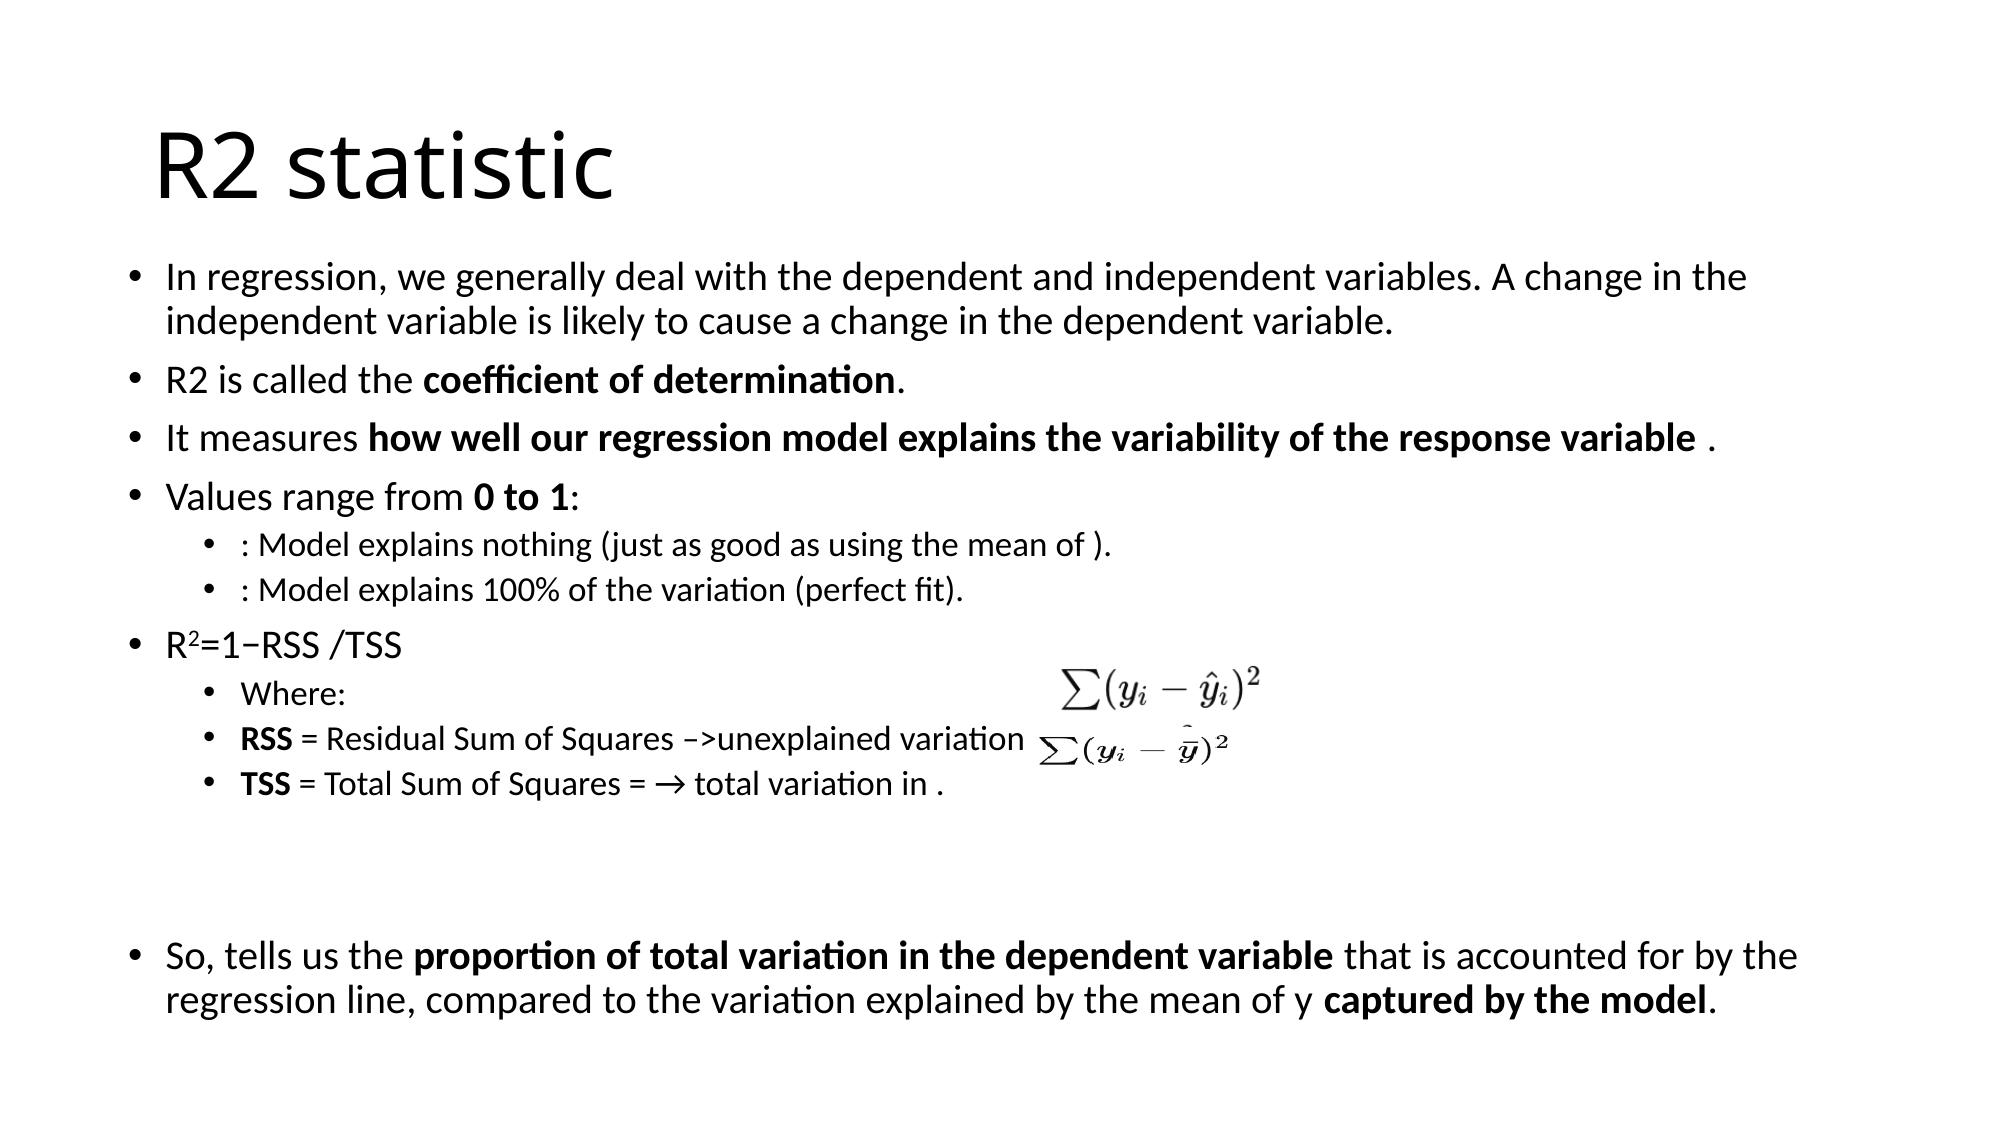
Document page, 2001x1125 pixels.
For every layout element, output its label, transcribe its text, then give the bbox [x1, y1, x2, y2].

title R2 statistic [137, 59, 1863, 278]
picture [1029, 646, 1265, 775]
